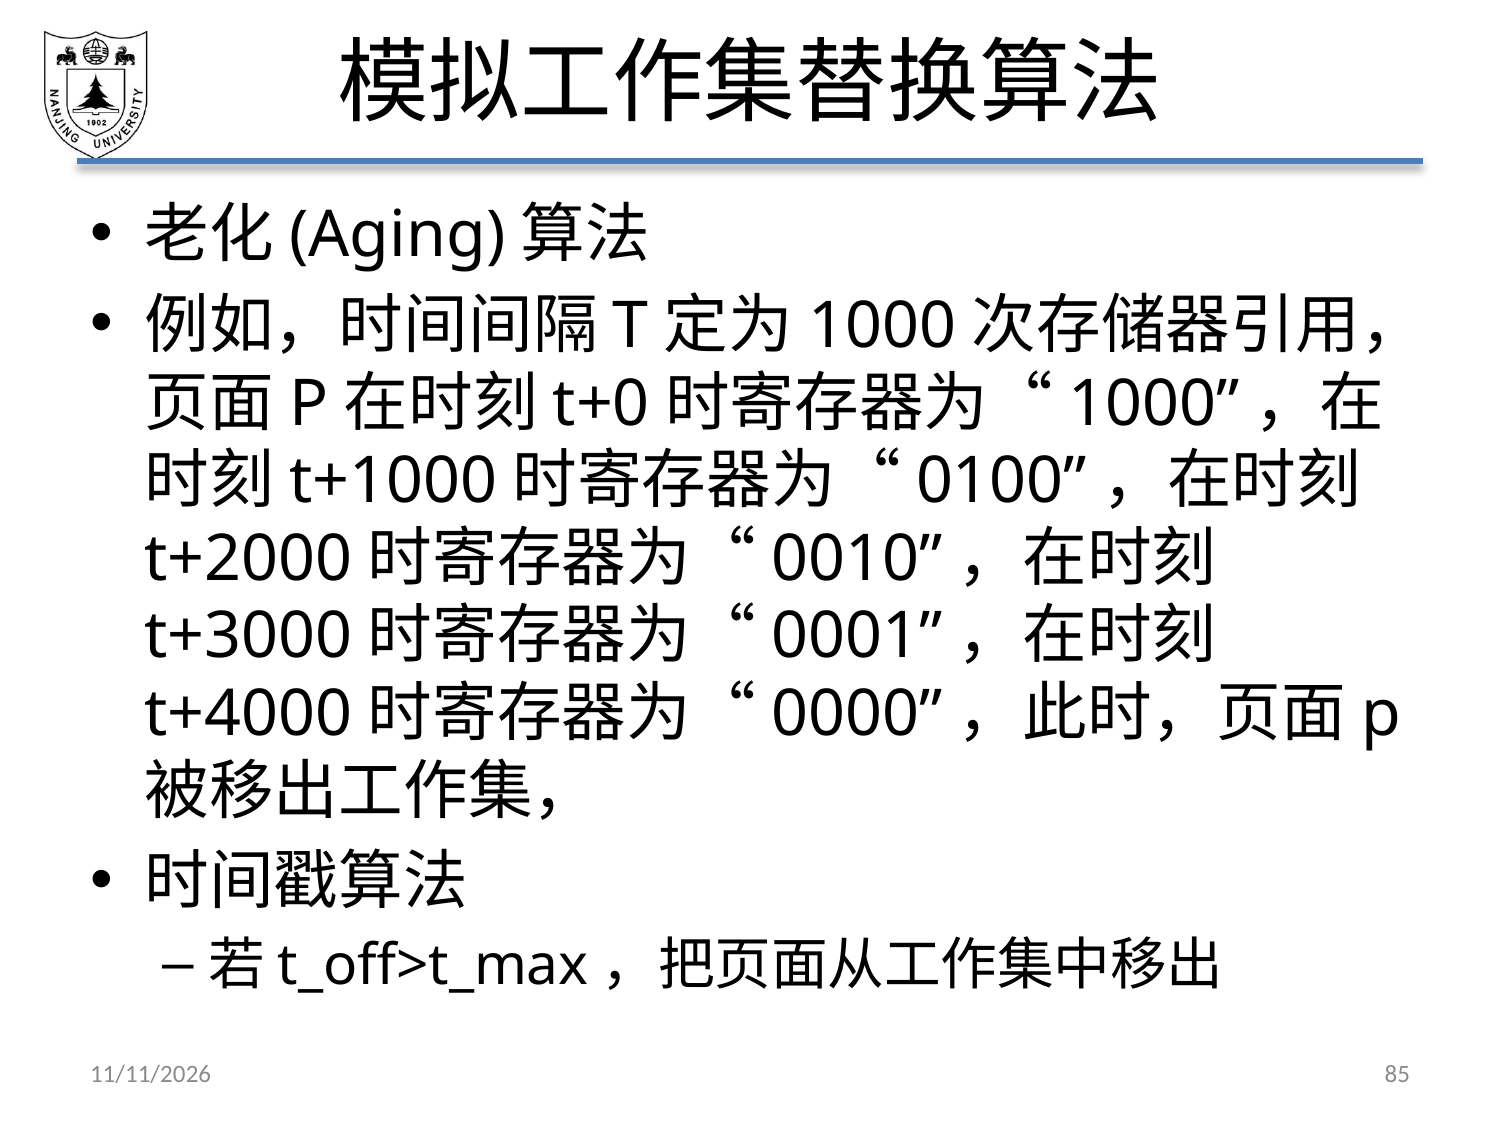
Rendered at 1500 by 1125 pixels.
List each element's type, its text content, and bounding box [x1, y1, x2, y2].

picture [41, 30, 75, 161]
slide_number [75, 1042, 425, 1103]
list 老化(Aging)算法 例如，时间间隔T定为1000次存储器引用，页面P在时刻t+0时寄存器为“1000”，在时刻t+1000时寄存器为“0100”，在时刻t+2000时寄存器为“0010”，在时刻t+3000时寄存器为“0001”，在时刻t+4000时寄存器为“0000”，此时，页面p被移出工作集， 时间戳算法 若t_off>t_max，把页面从工作集中移出 [75, 184, 1425, 1005]
slide_number 85 [1074, 1042, 1425, 1103]
title 模拟工作集替换算法 [75, 0, 1425, 161]
